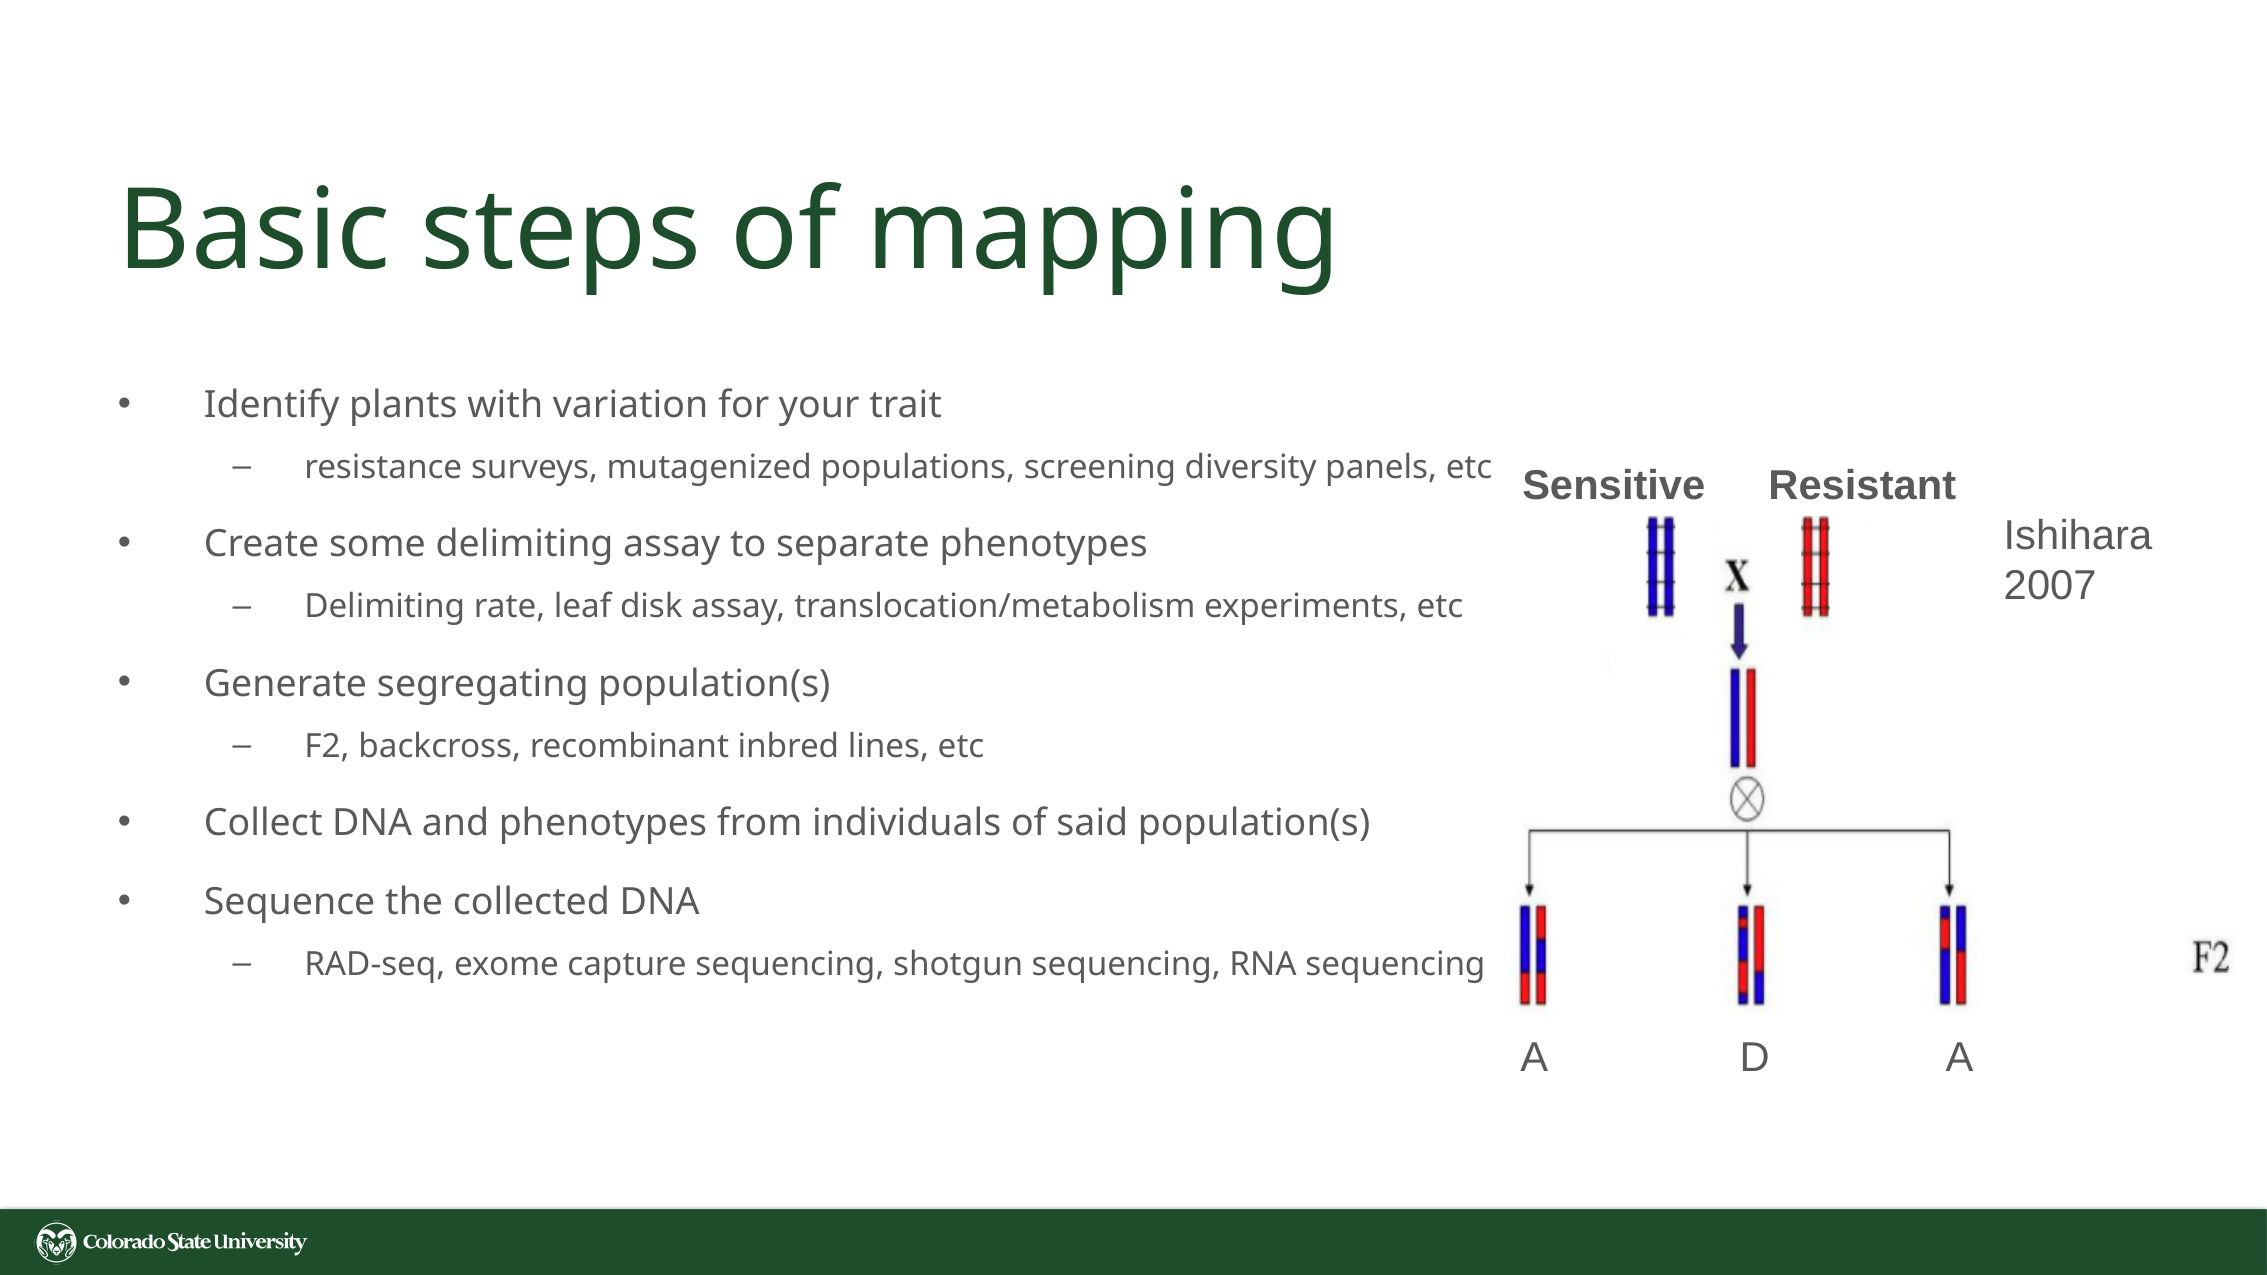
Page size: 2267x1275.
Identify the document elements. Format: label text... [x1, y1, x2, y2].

text_box Identify plants with variation for your trait resistance surveys, mutagenized populations, screening diversity panels, etc Create some delimiting assay to separate phenotypes Delimiting rate, leaf disk assay, translocation/metabolism experiments, etc Generate segregating population(s) F2, backcross, recombinant inbred lines, etc Collect DNA and phenotypes from individuals of said population(s) Sequence the collected DNA RAD-seq, exome capture sequencing, shotgun sequencing, RNA sequencing [103, 363, 2164, 1166]
text_box D [1724, 1022, 1785, 1088]
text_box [1239, 420, 2267, 1014]
text_box A [1930, 1022, 1989, 1088]
picture [24, 1209, 319, 1275]
text_box Basic steps of mapping [103, 148, 2164, 316]
text_box A [1505, 1022, 1564, 1088]
